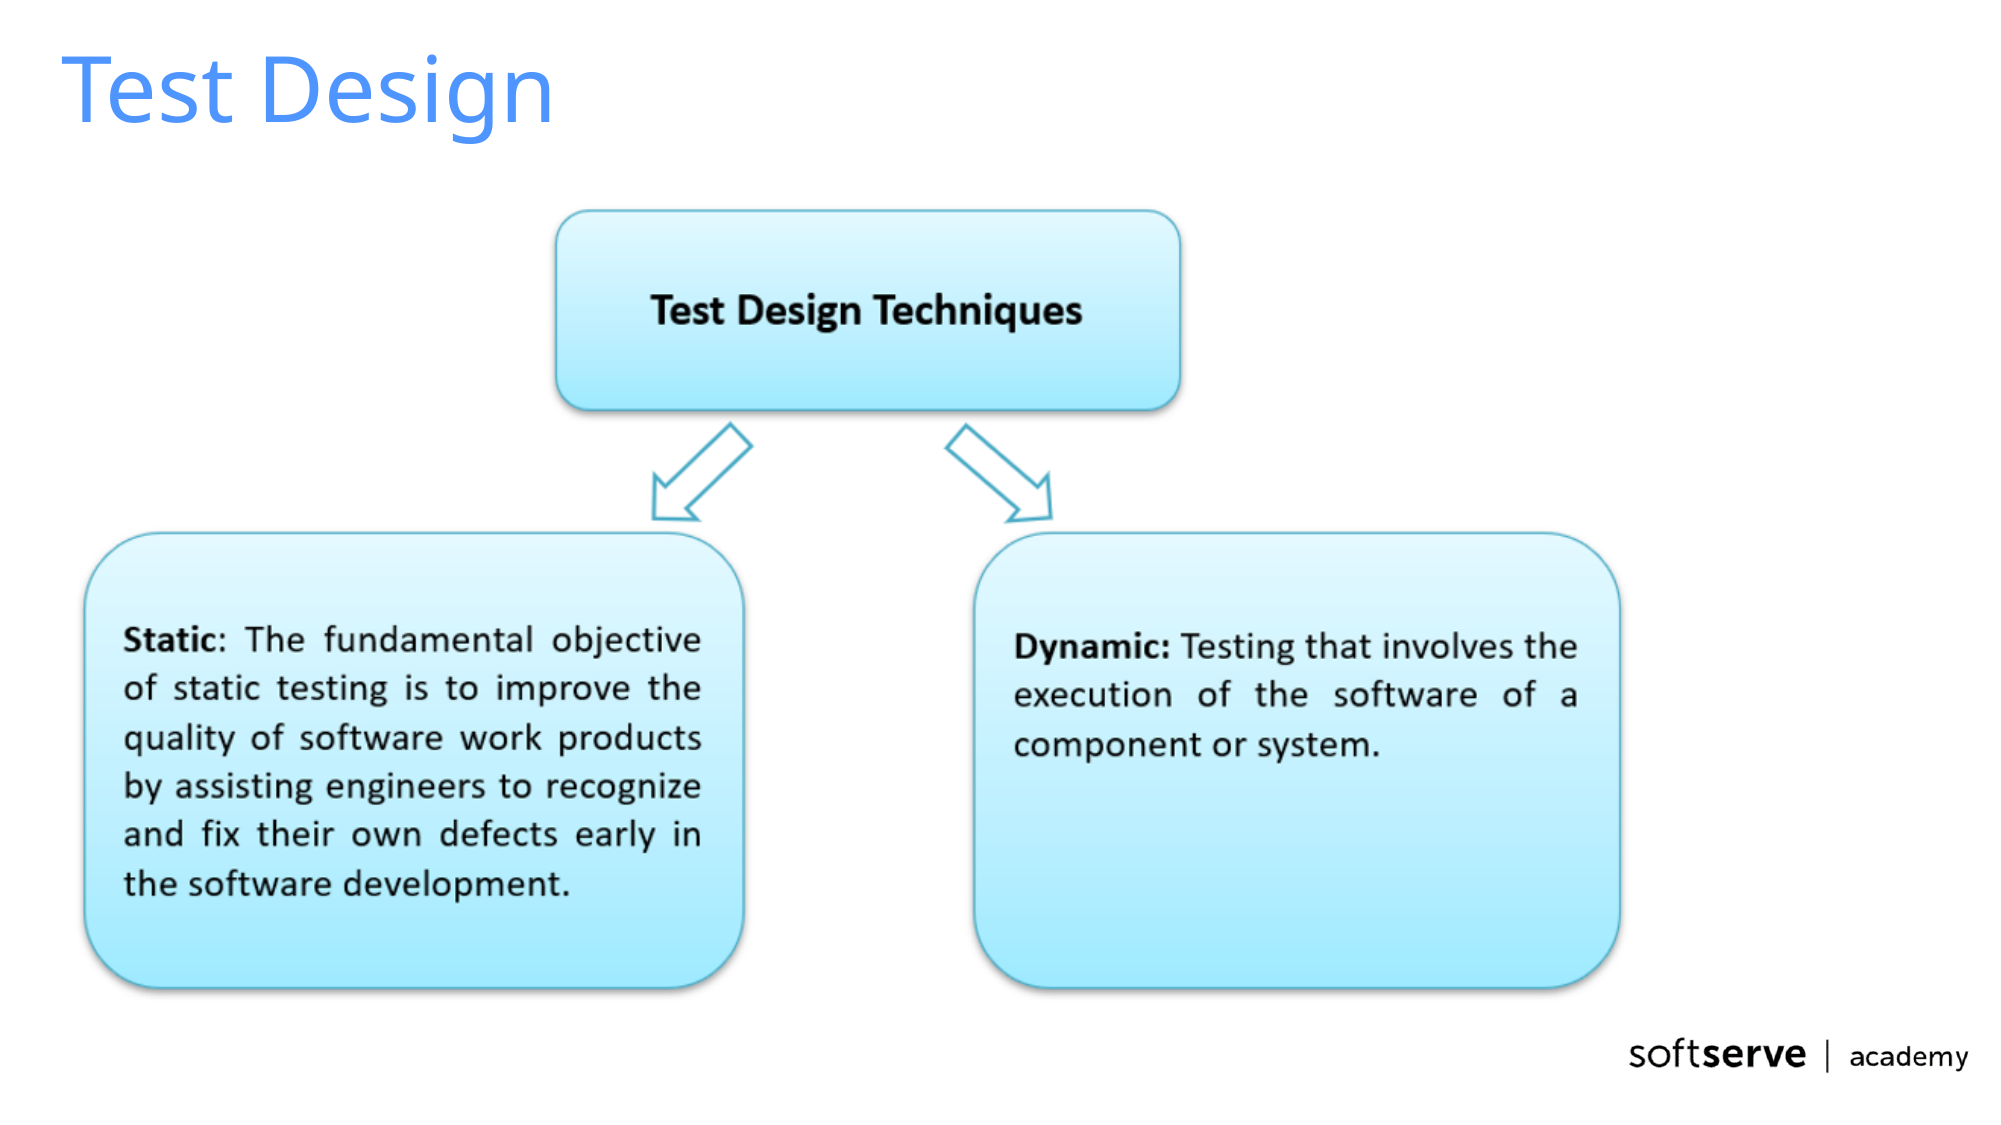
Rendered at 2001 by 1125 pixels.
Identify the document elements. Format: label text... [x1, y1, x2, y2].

picture [61, 170, 1978, 1087]
title Test Design [37, 53, 1983, 147]
